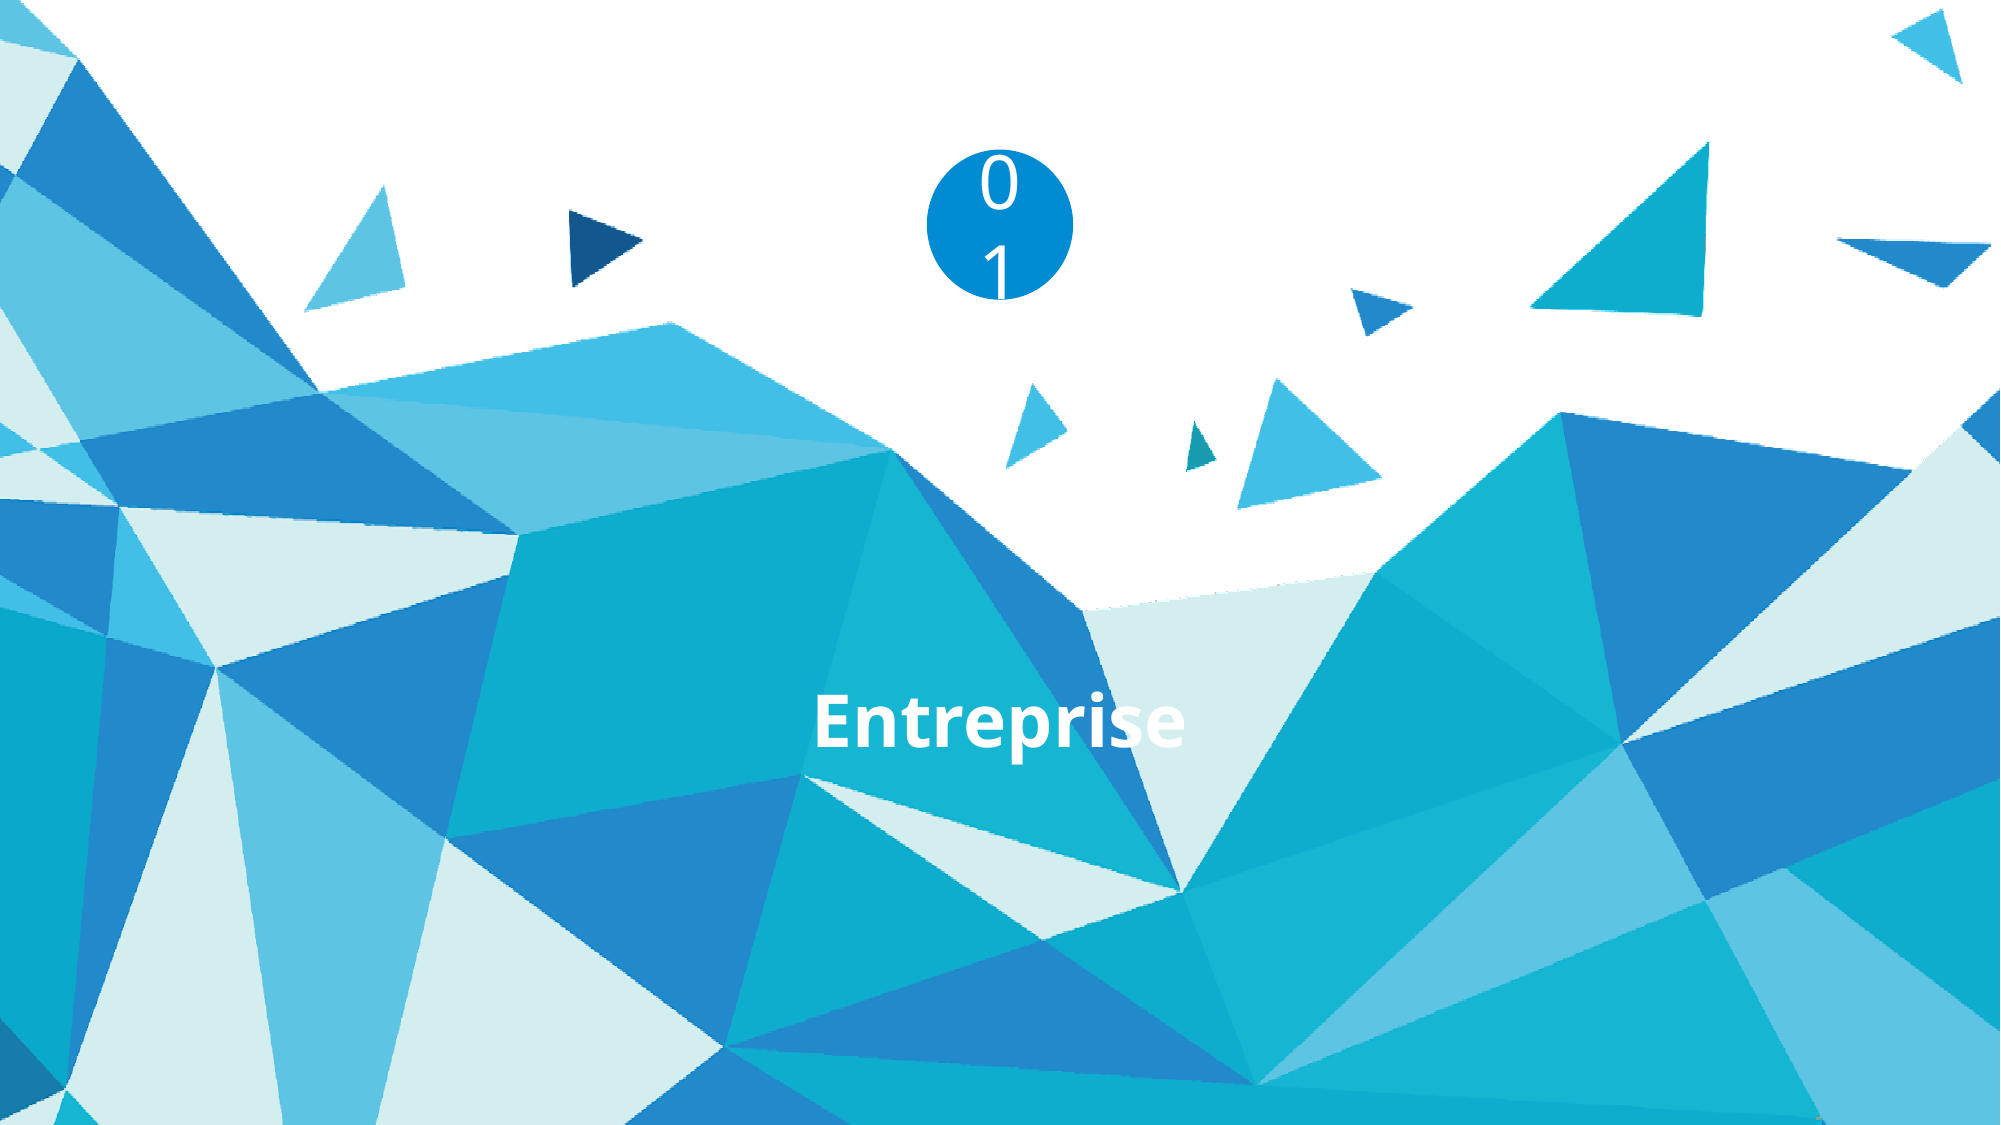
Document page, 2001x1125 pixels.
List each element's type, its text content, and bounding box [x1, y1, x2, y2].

text_box 01 [926, 149, 1074, 300]
text_box Entreprise [454, 661, 1546, 778]
picture [0, 0, 2000, 1125]
